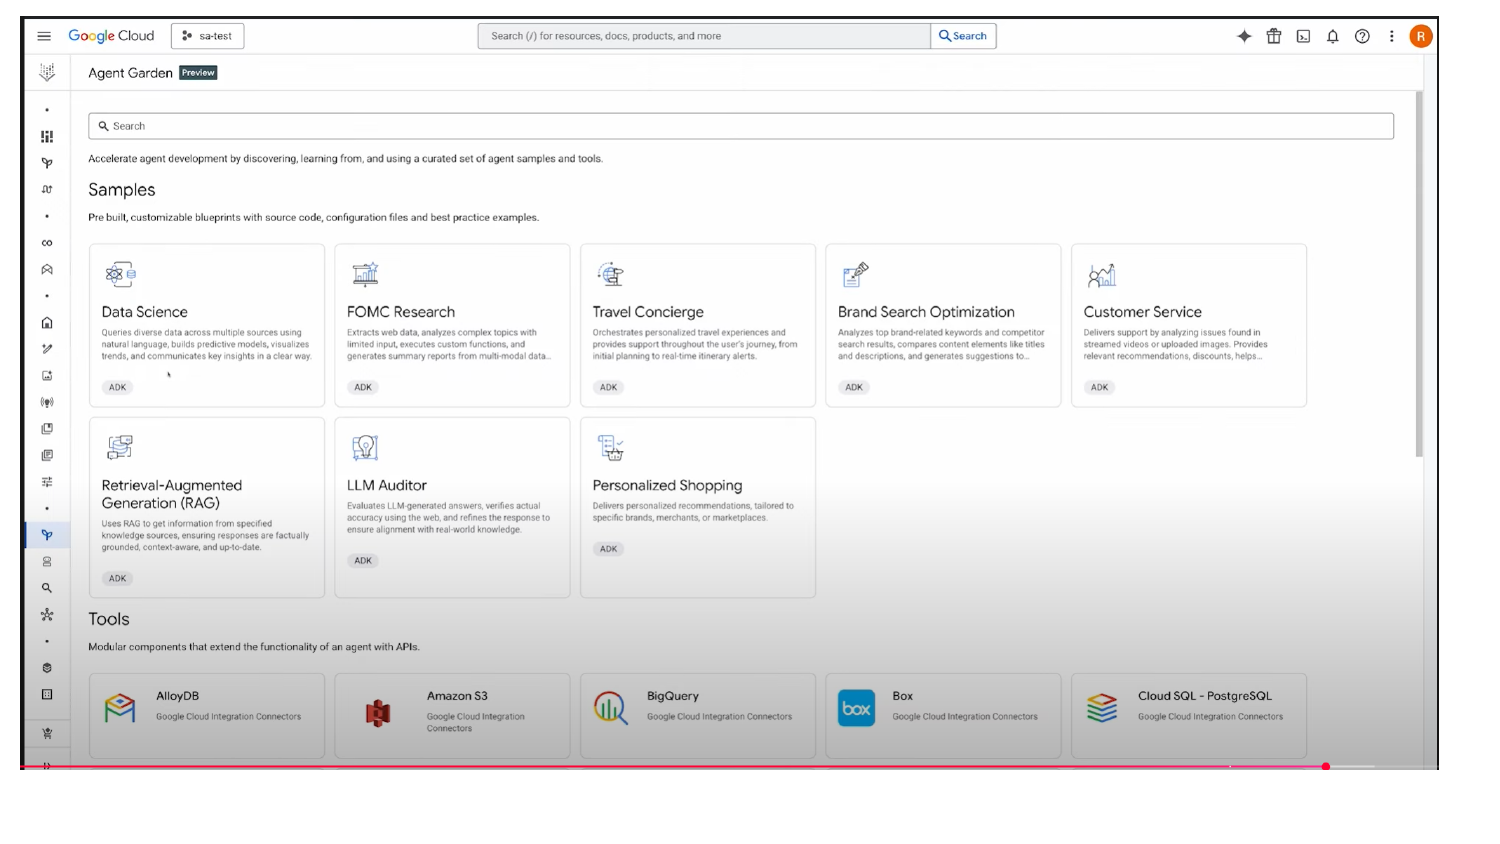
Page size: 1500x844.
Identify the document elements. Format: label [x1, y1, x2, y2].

picture [20, 16, 1440, 770]
